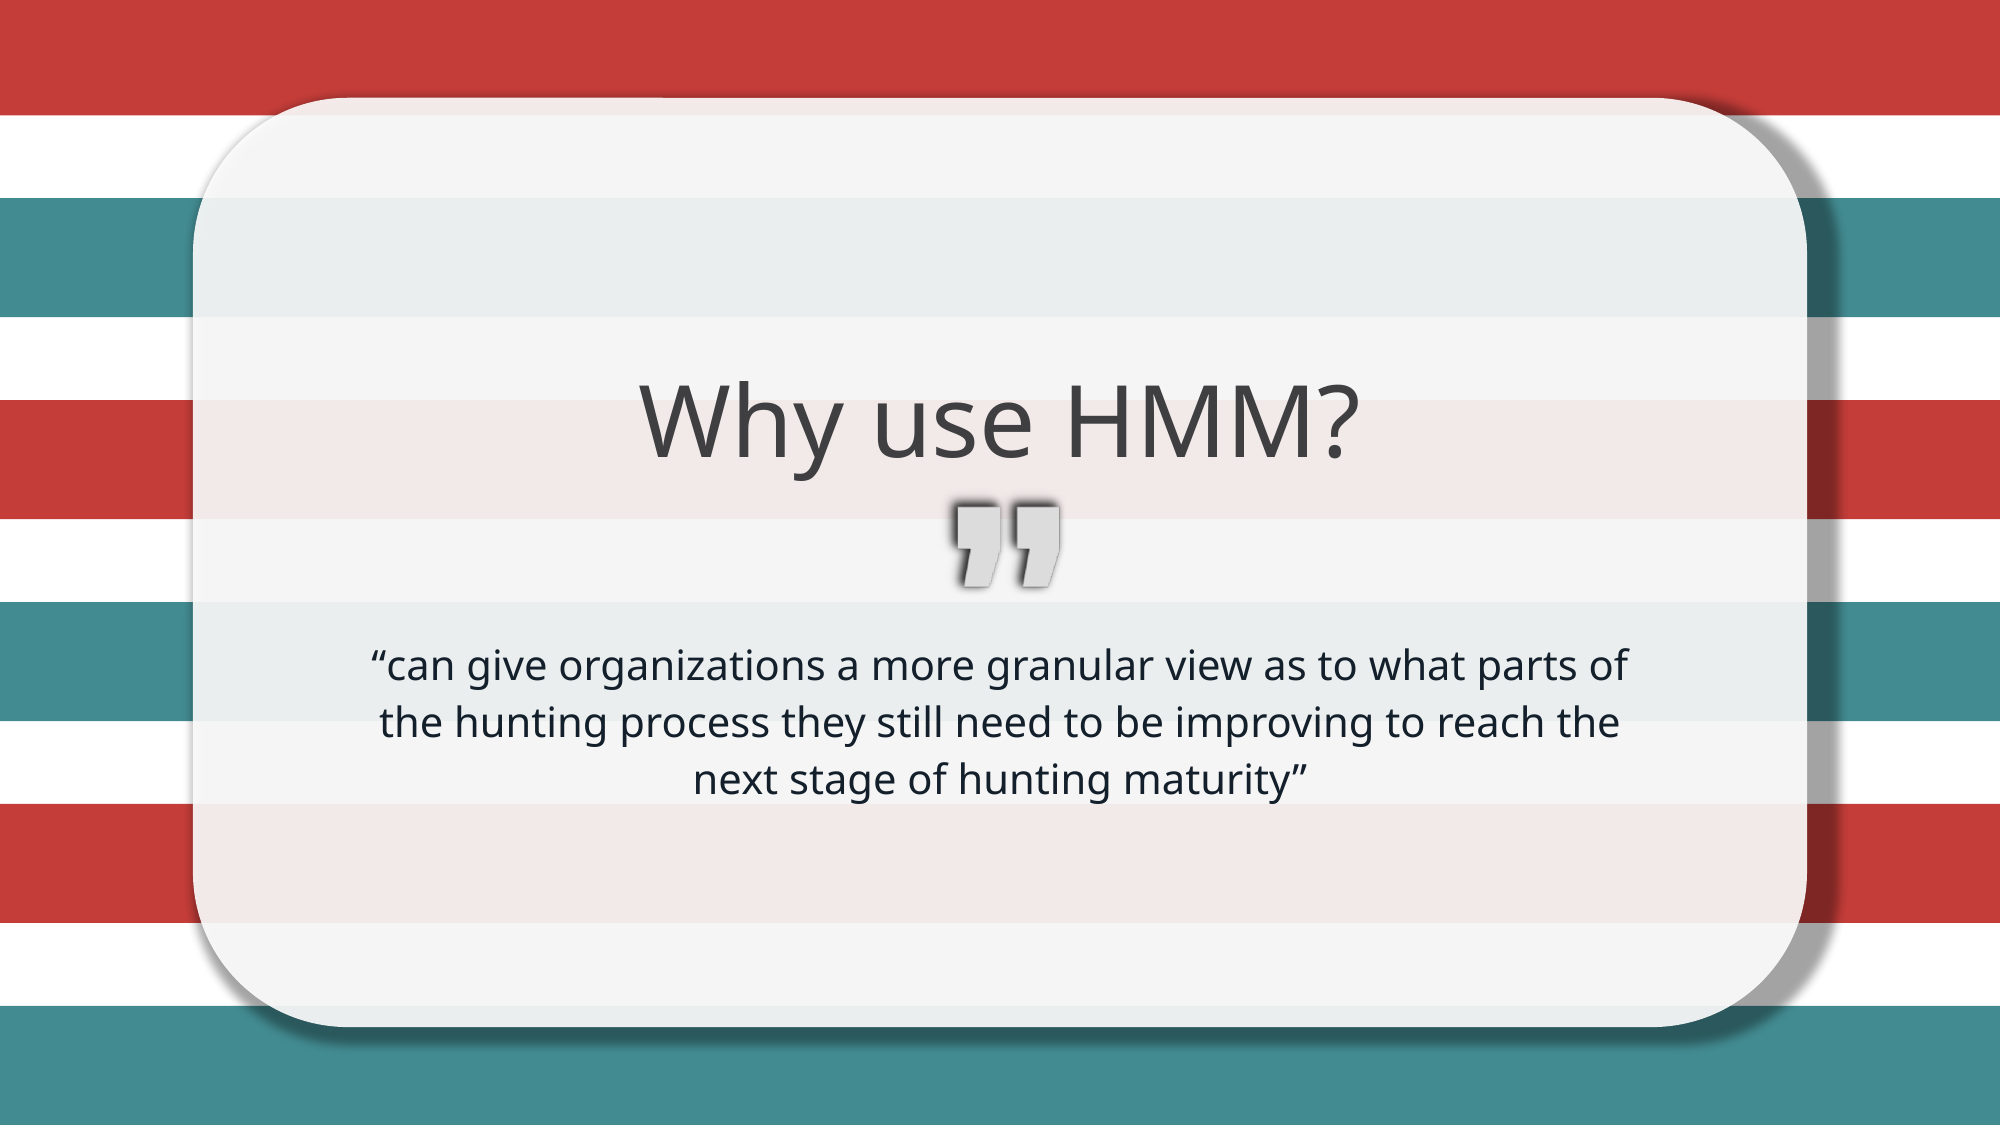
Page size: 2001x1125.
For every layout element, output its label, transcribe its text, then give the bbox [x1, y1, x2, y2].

picture [926, 449, 1074, 609]
text_box Why use HMM? [476, 363, 1524, 517]
list “can give organizations a more granular view as to what parts of the hunting process they still need to be improving to reach the next stage of hunting maturity” [349, 541, 1651, 901]
